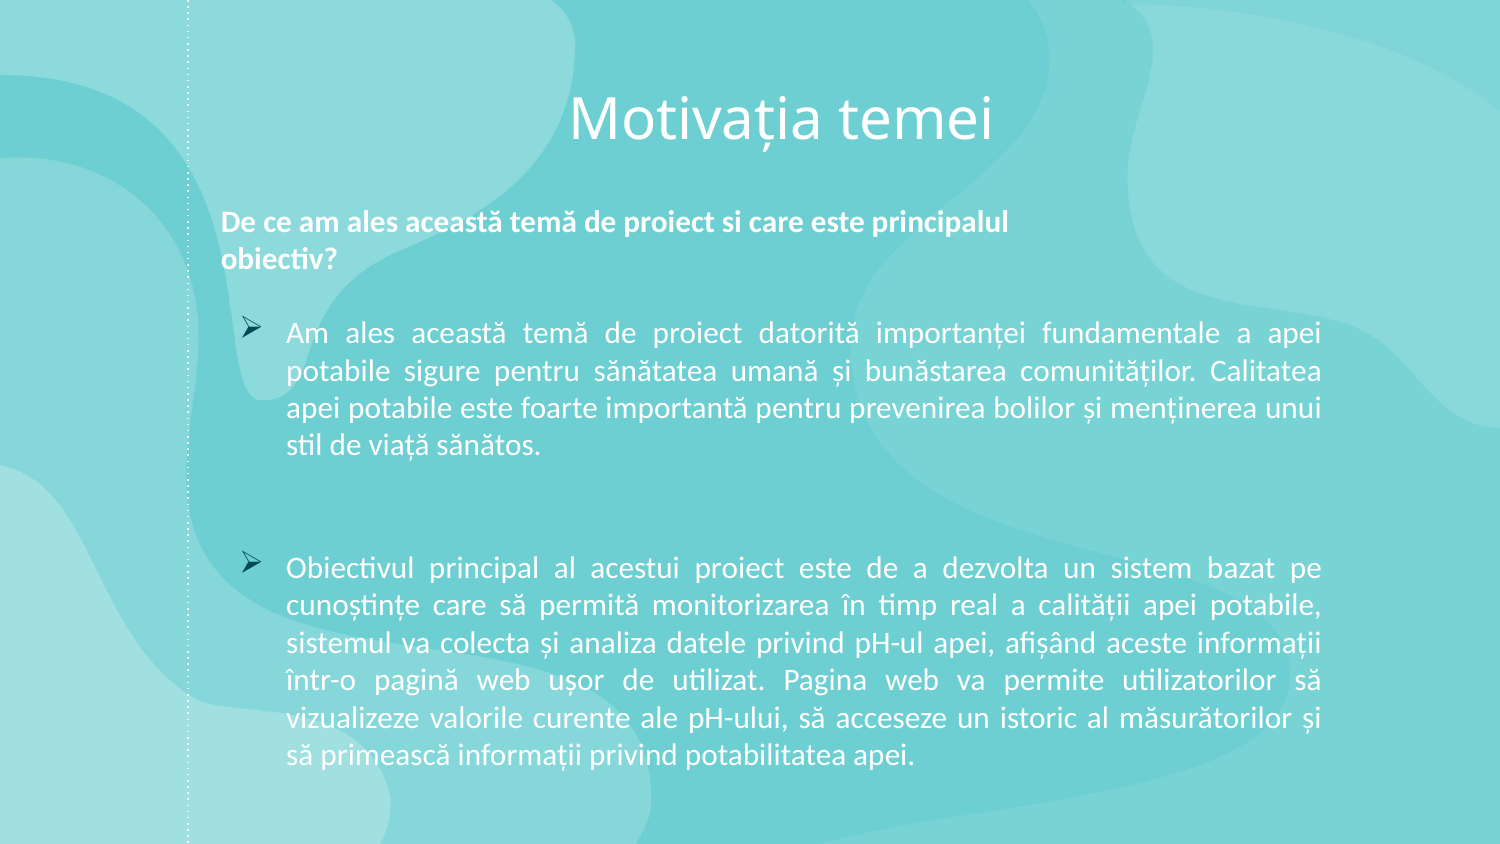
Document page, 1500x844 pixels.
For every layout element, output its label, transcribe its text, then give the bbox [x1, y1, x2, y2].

text_box Am ales această temă de proiect datorită importanței fundamentale a apei potabile sigure pentru sănătatea umană și bunăstarea comunităților. Calitatea apei potabile este foarte importantă pentru prevenirea bolilor și menținerea unui stil de viață sănătos. Obiectivul principal al acestui proiect este de a dezvolta un sistem bazat pe cunoștințe care să permită monitorizarea în timp real a calității apei potabile, sistemul va colecta și analiza datele privind pH-ul apei, afișând aceste informații într-o pagină web ușor de utilizat. Pagina web va permite utilizatorilor să vizualizeze valorile curente ale pH-ului, să acceseze un istoric al măsurătorilor și să primească informații privind potabilitatea apei. [224, 304, 1339, 779]
picture [0, 0, 1500, 844]
text_box De ce am ales această temă de proiect si care este principalul obiectiv? [206, 193, 1127, 319]
list Motivația temei [269, 65, 1294, 217]
